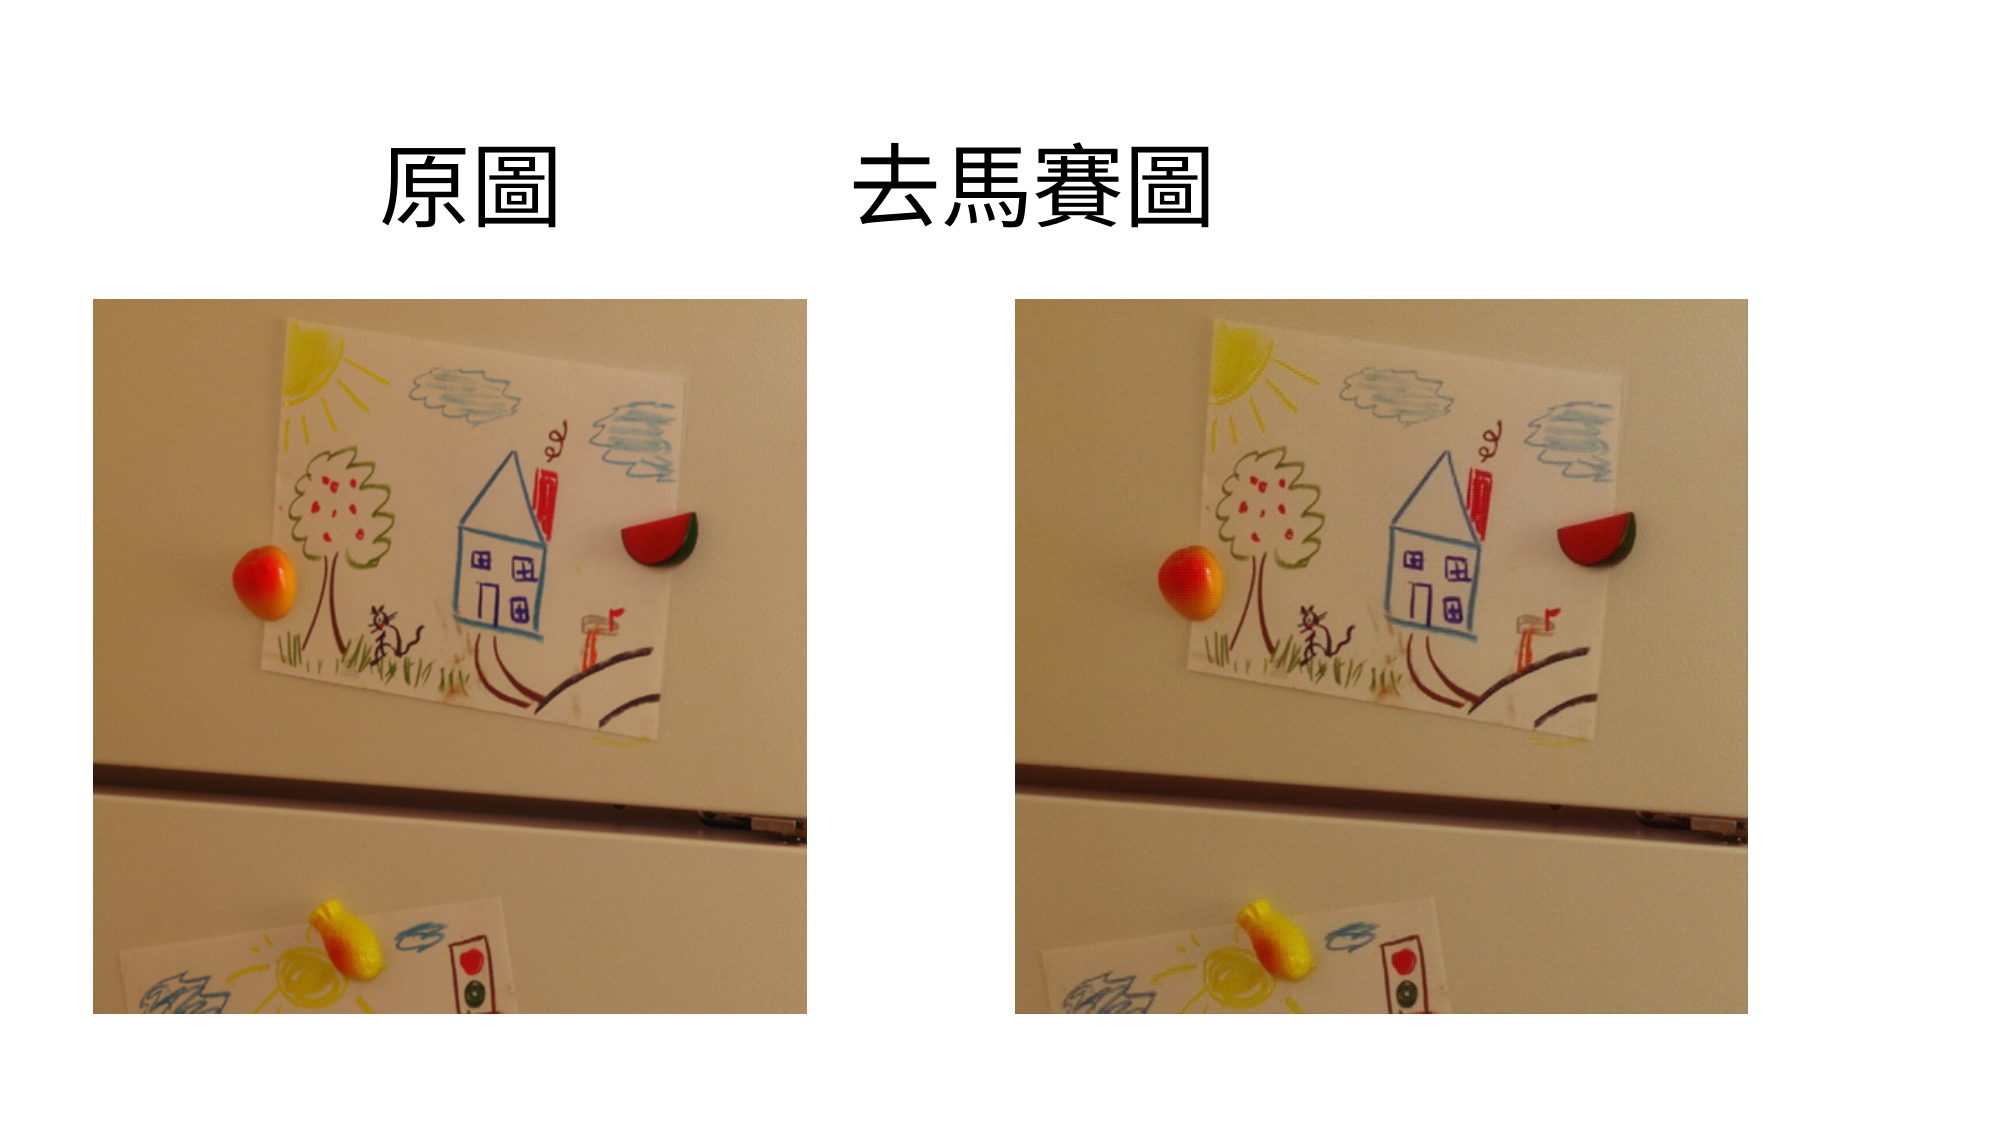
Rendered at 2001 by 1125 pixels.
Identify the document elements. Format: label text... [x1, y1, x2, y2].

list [93, 299, 807, 1014]
title 原圖 去馬賽圖 [137, 82, 1863, 300]
picture [1015, 299, 1748, 1014]
